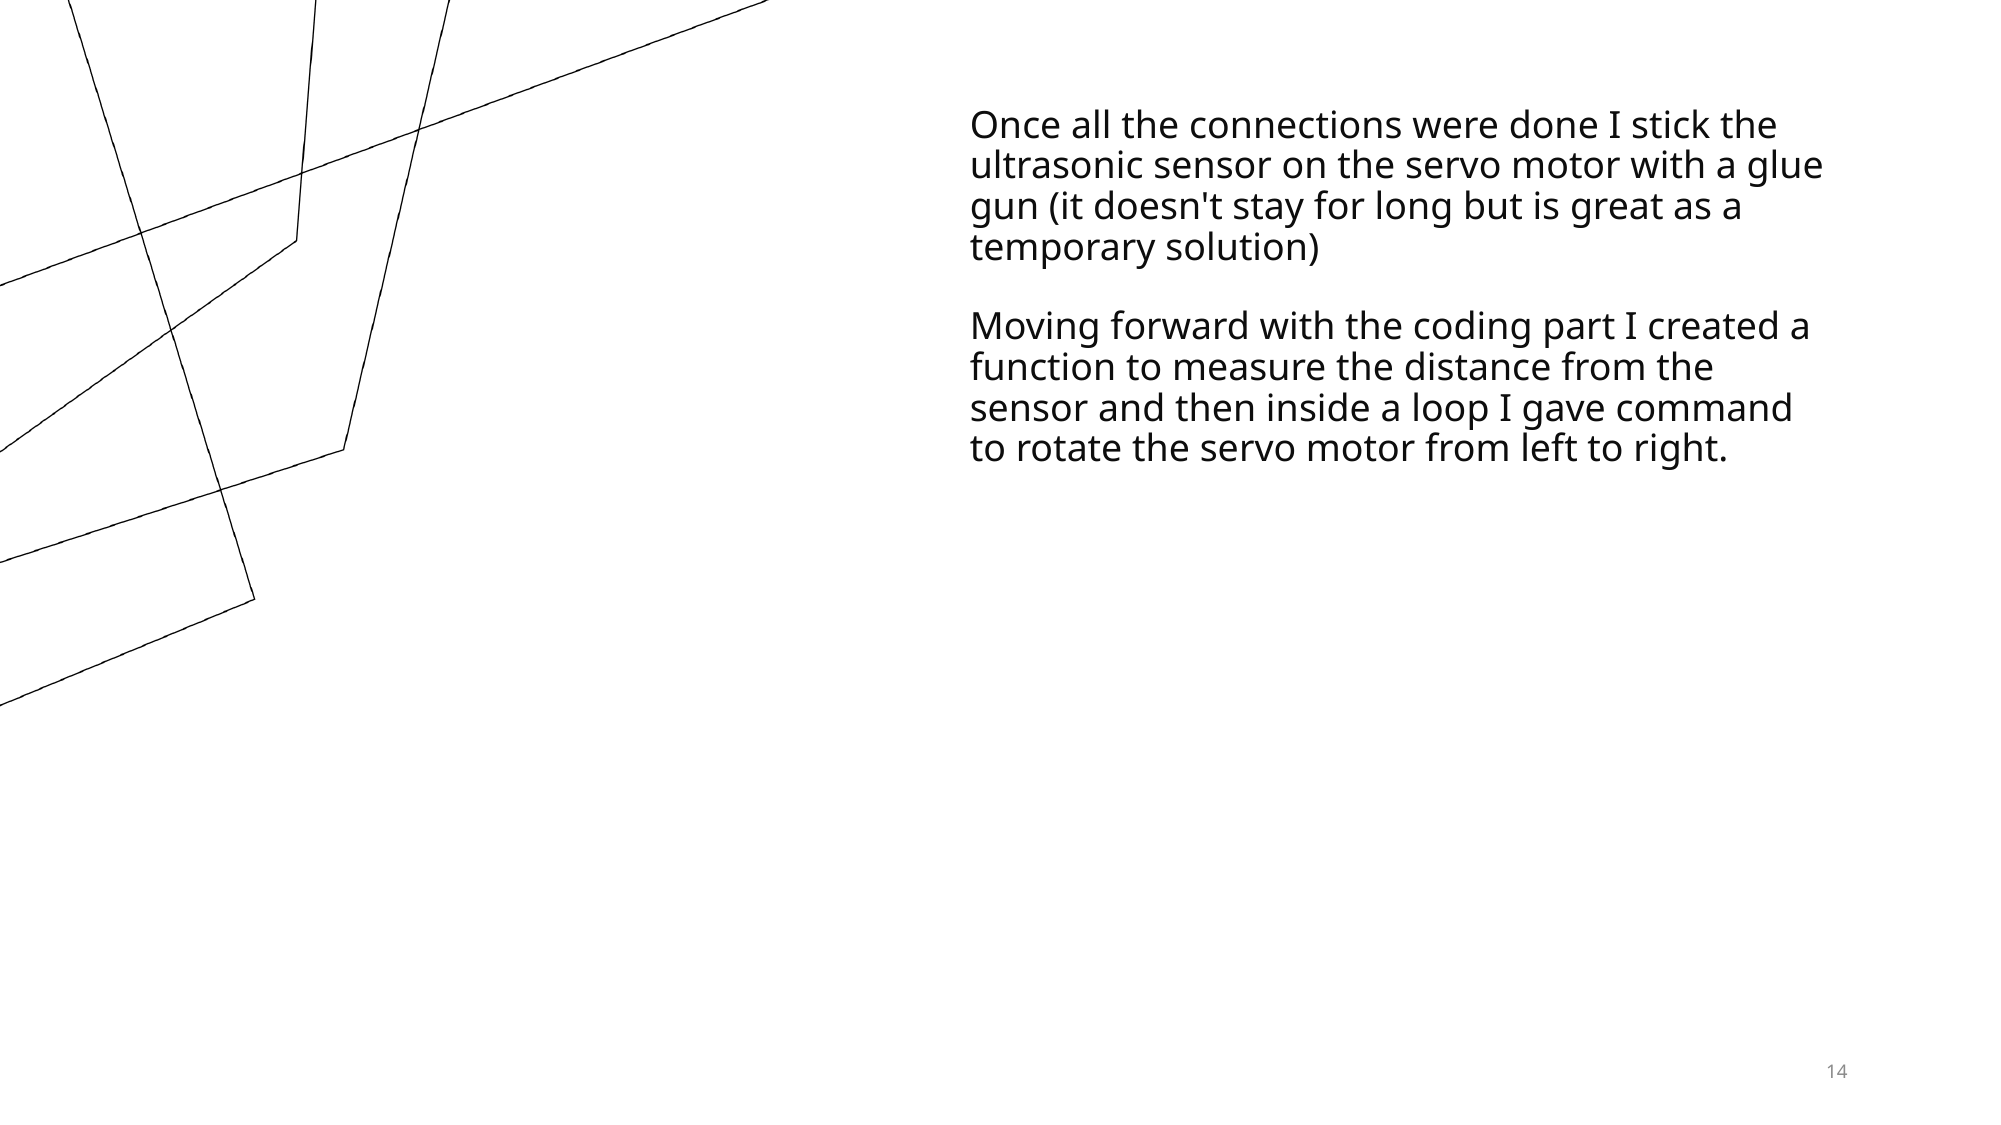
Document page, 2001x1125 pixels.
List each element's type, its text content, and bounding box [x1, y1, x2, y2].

picture [0, 0, 803, 720]
text_box Once all the connections were done I stick the ultrasonic sensor on the servo motor with a glue gun (it doesn't stay for long but is great as a temporary solution) Moving forward with the coding part I created a function to measure the distance from the sensor and then inside a loop I gave command to rotate the servo motor from left to right. [955, 97, 1846, 538]
slide_number 14 [1755, 1042, 1863, 1103]
